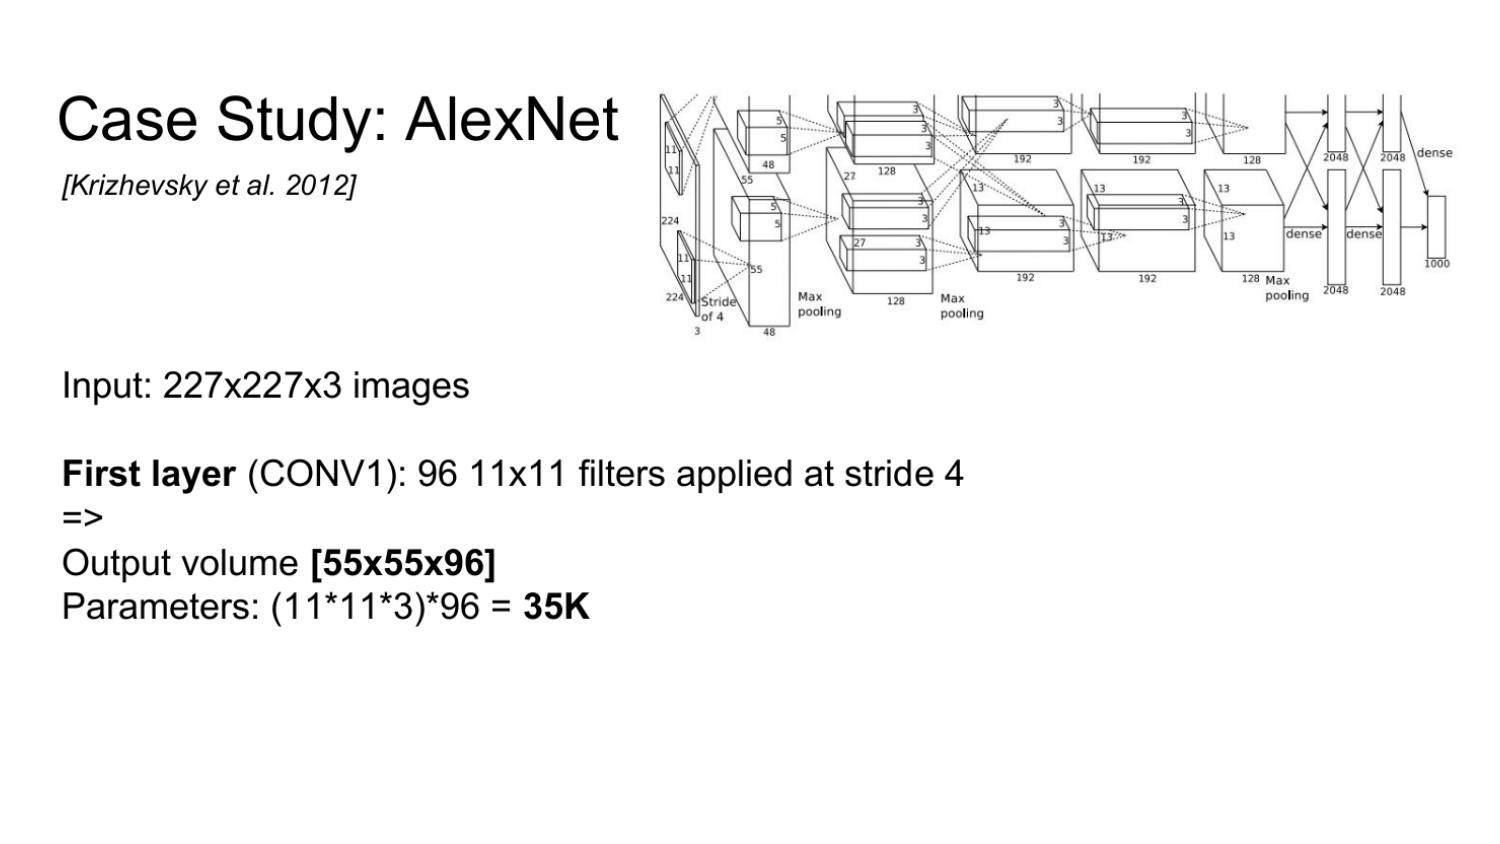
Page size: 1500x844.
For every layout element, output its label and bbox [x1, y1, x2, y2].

picture [24, 65, 1476, 779]
